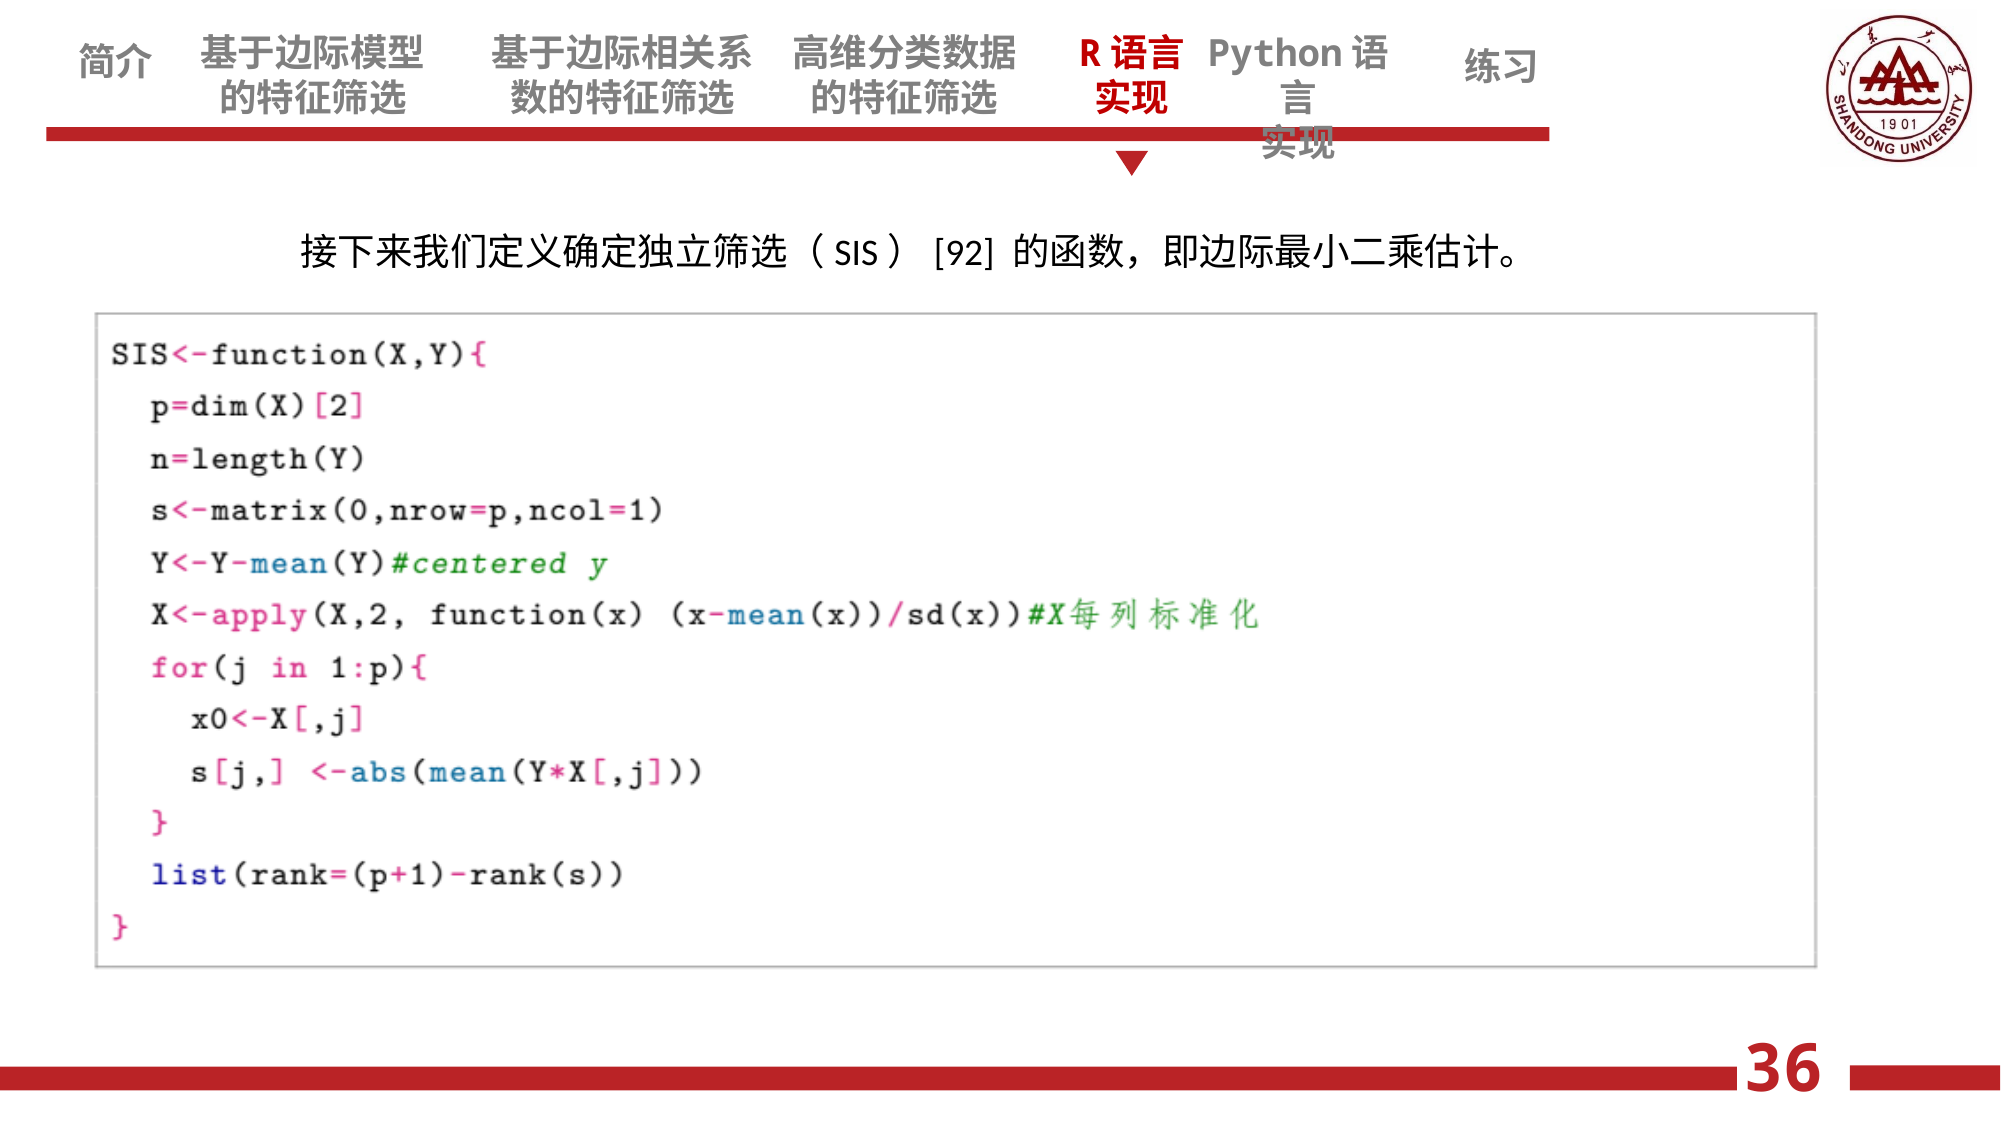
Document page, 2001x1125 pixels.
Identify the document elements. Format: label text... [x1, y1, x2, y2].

picture [1820, 9, 1977, 167]
text_box 接下来我们定义确定独立筛选（SIS）[92] 的函数，即边际最小二乘估计。 [285, 220, 1715, 281]
picture [86, 311, 1836, 990]
